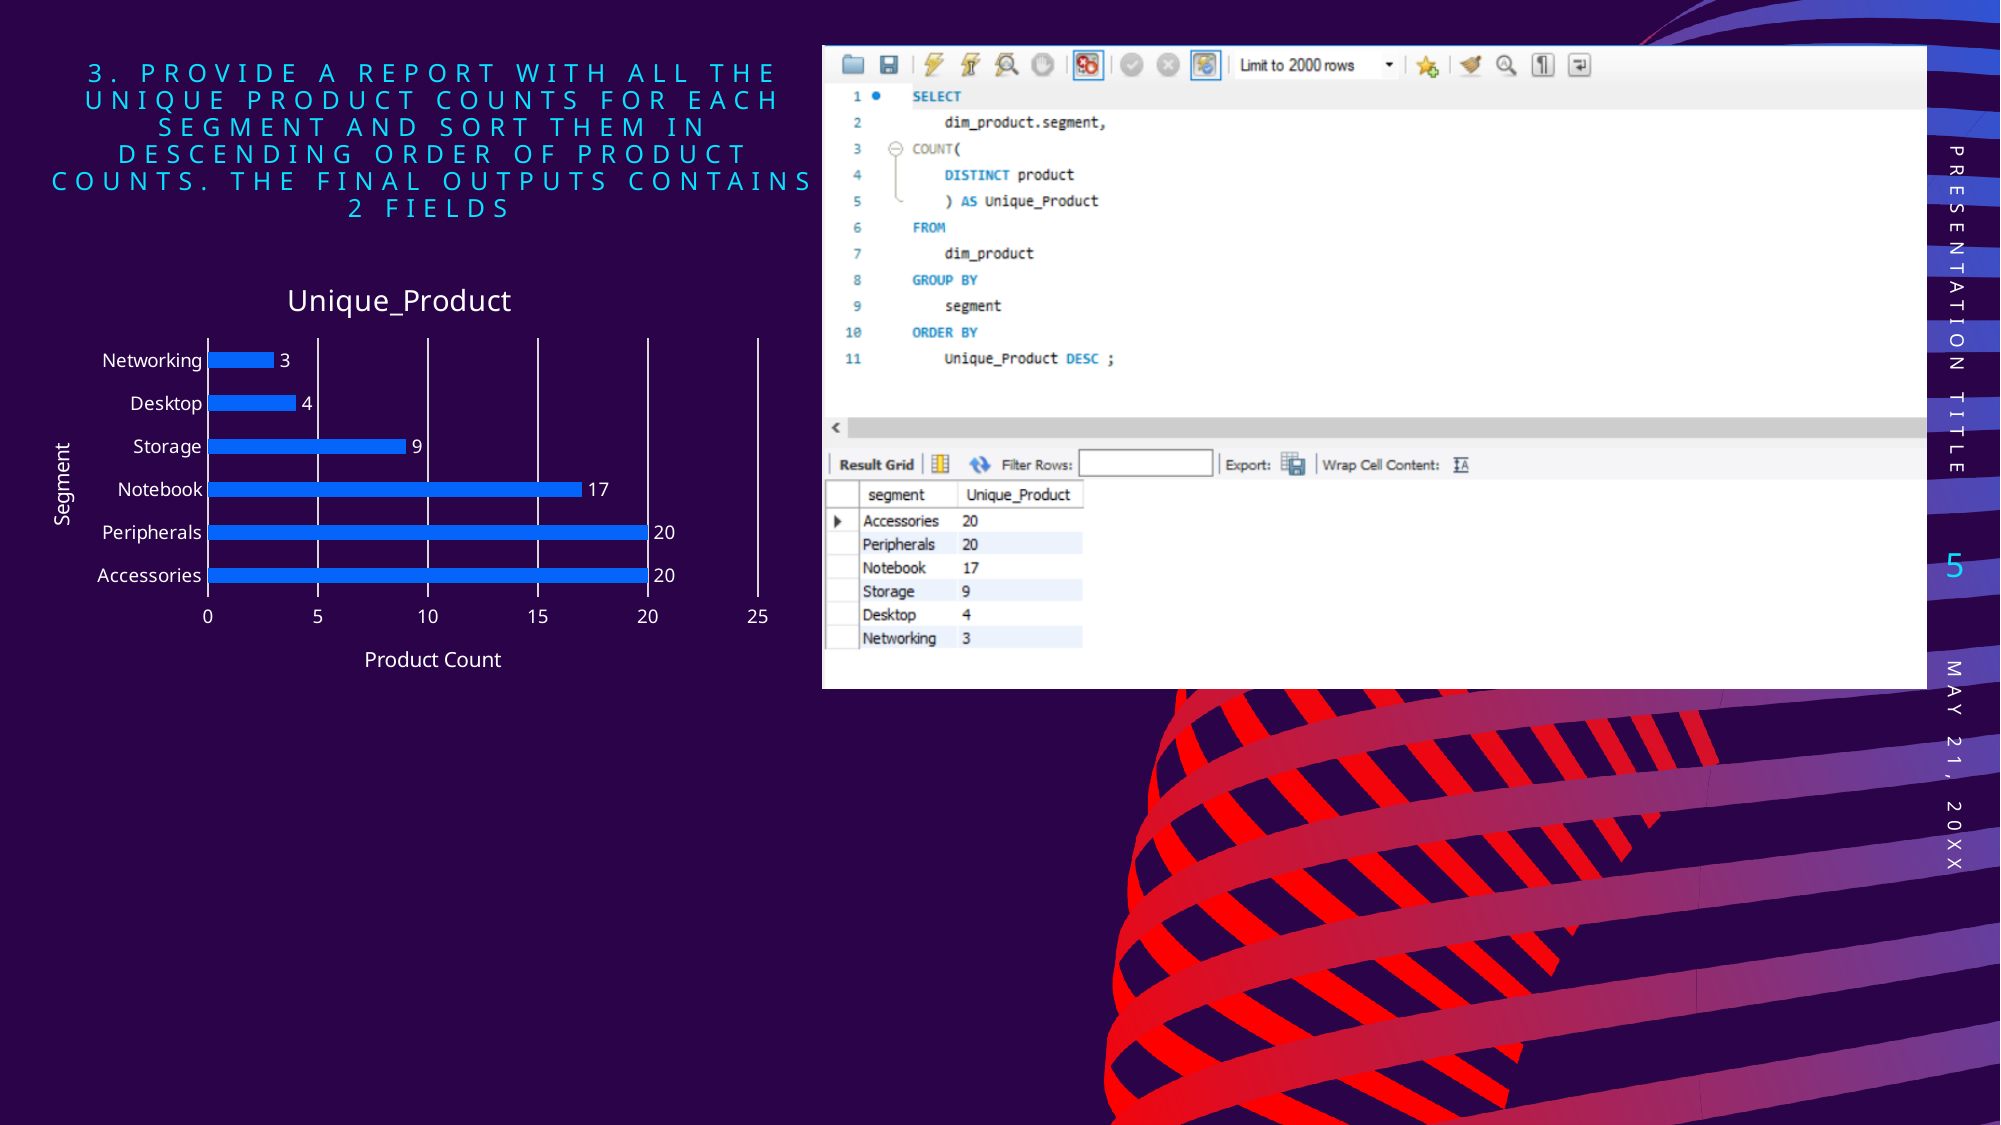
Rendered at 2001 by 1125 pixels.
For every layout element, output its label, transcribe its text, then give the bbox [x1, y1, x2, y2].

footer PRESENTATION TITLE [1926, 33, 1987, 489]
chart [14, 254, 785, 705]
slide_number 5 [1927, 519, 1980, 615]
picture [0, 0, 2000, 1125]
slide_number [1925, 645, 1986, 1080]
title 3. Provide a report with all the unique product counts for each segment and sort them in descending order of product counts. The final outputs contains 2 fields [33, 33, 837, 231]
